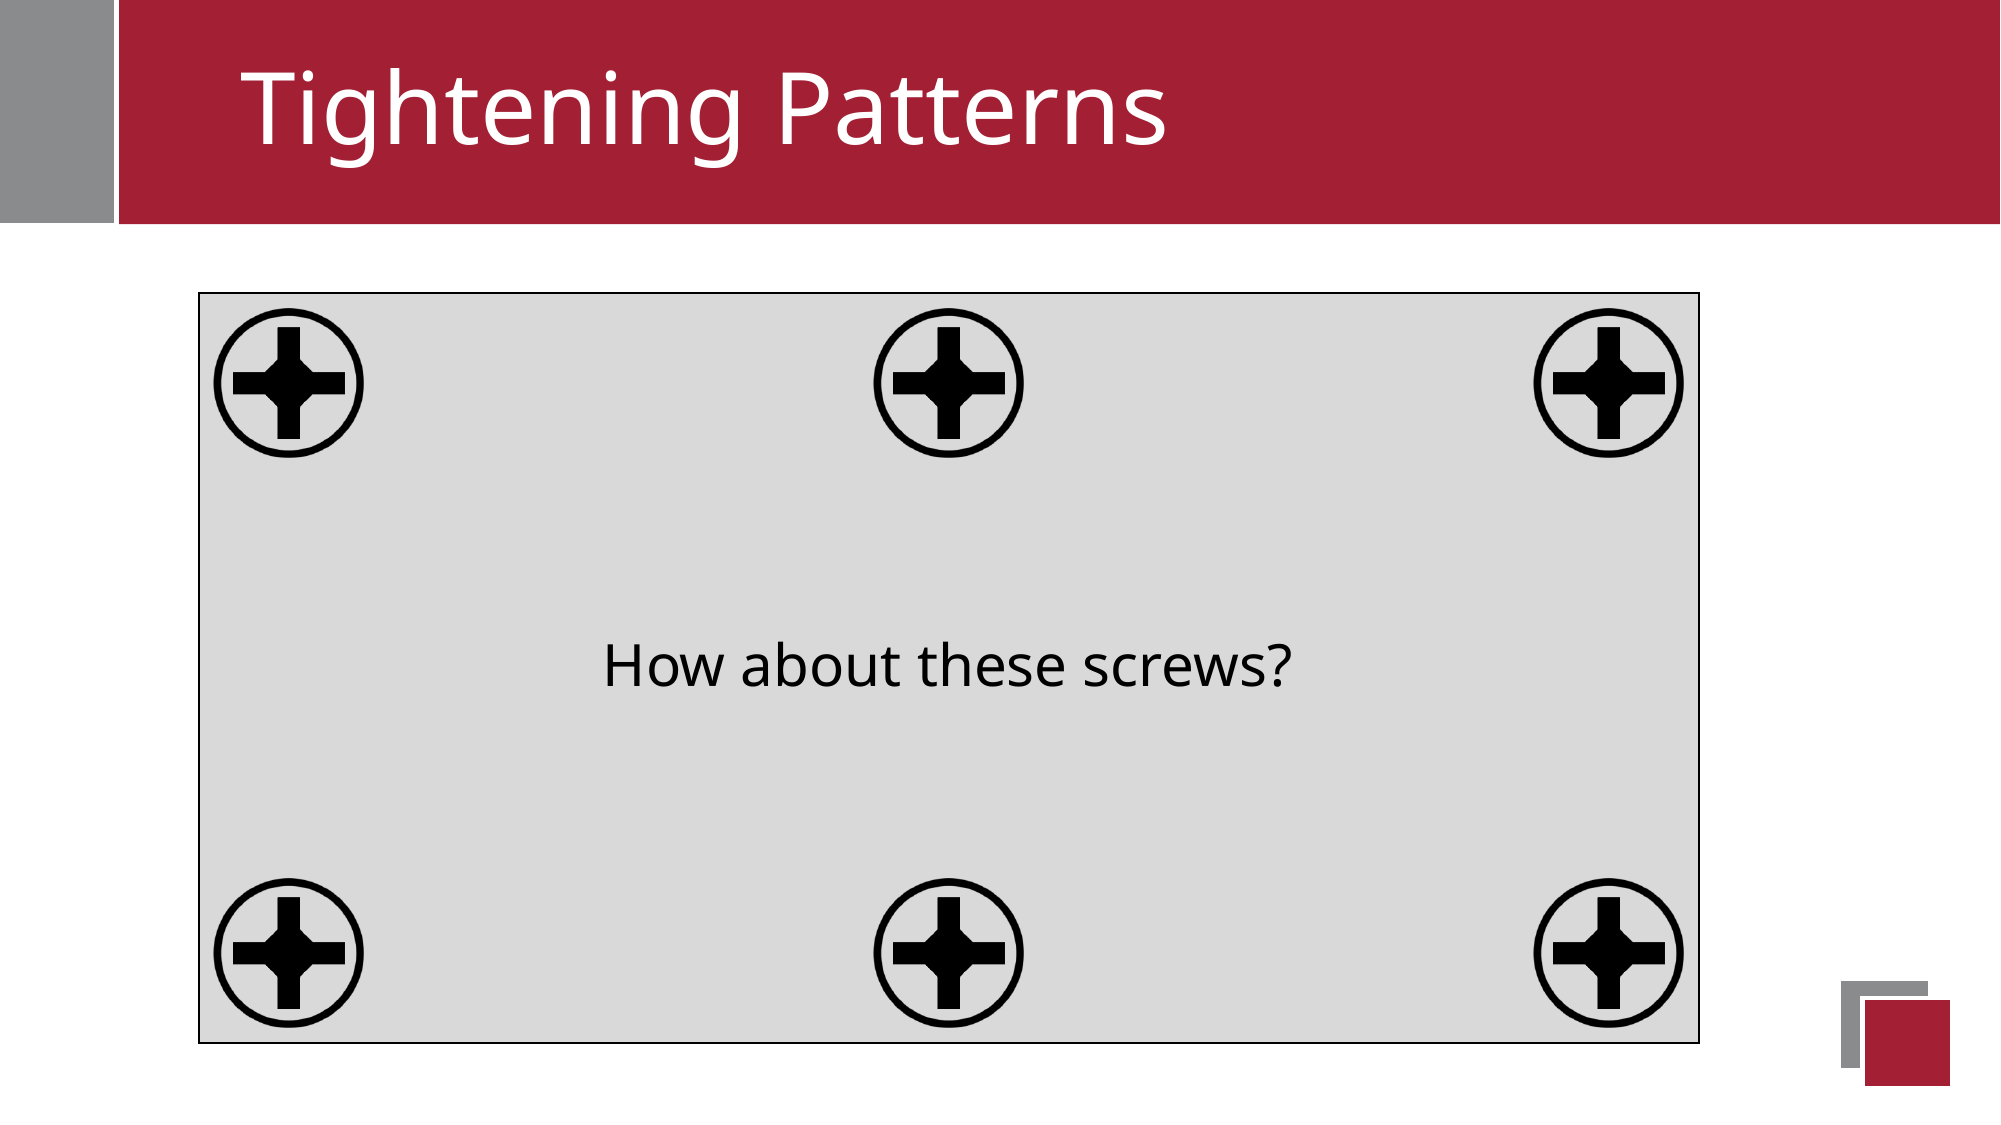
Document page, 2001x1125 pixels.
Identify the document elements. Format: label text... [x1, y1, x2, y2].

text_box [0, 0, 117, 226]
text_box [1861, 996, 1954, 1090]
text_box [198, 292, 1699, 1044]
title Tightening Patterns [225, 0, 1738, 225]
text_box [117, 0, 225, 225]
text_box [1838, 978, 1931, 1071]
text_box [1738, 0, 2000, 225]
